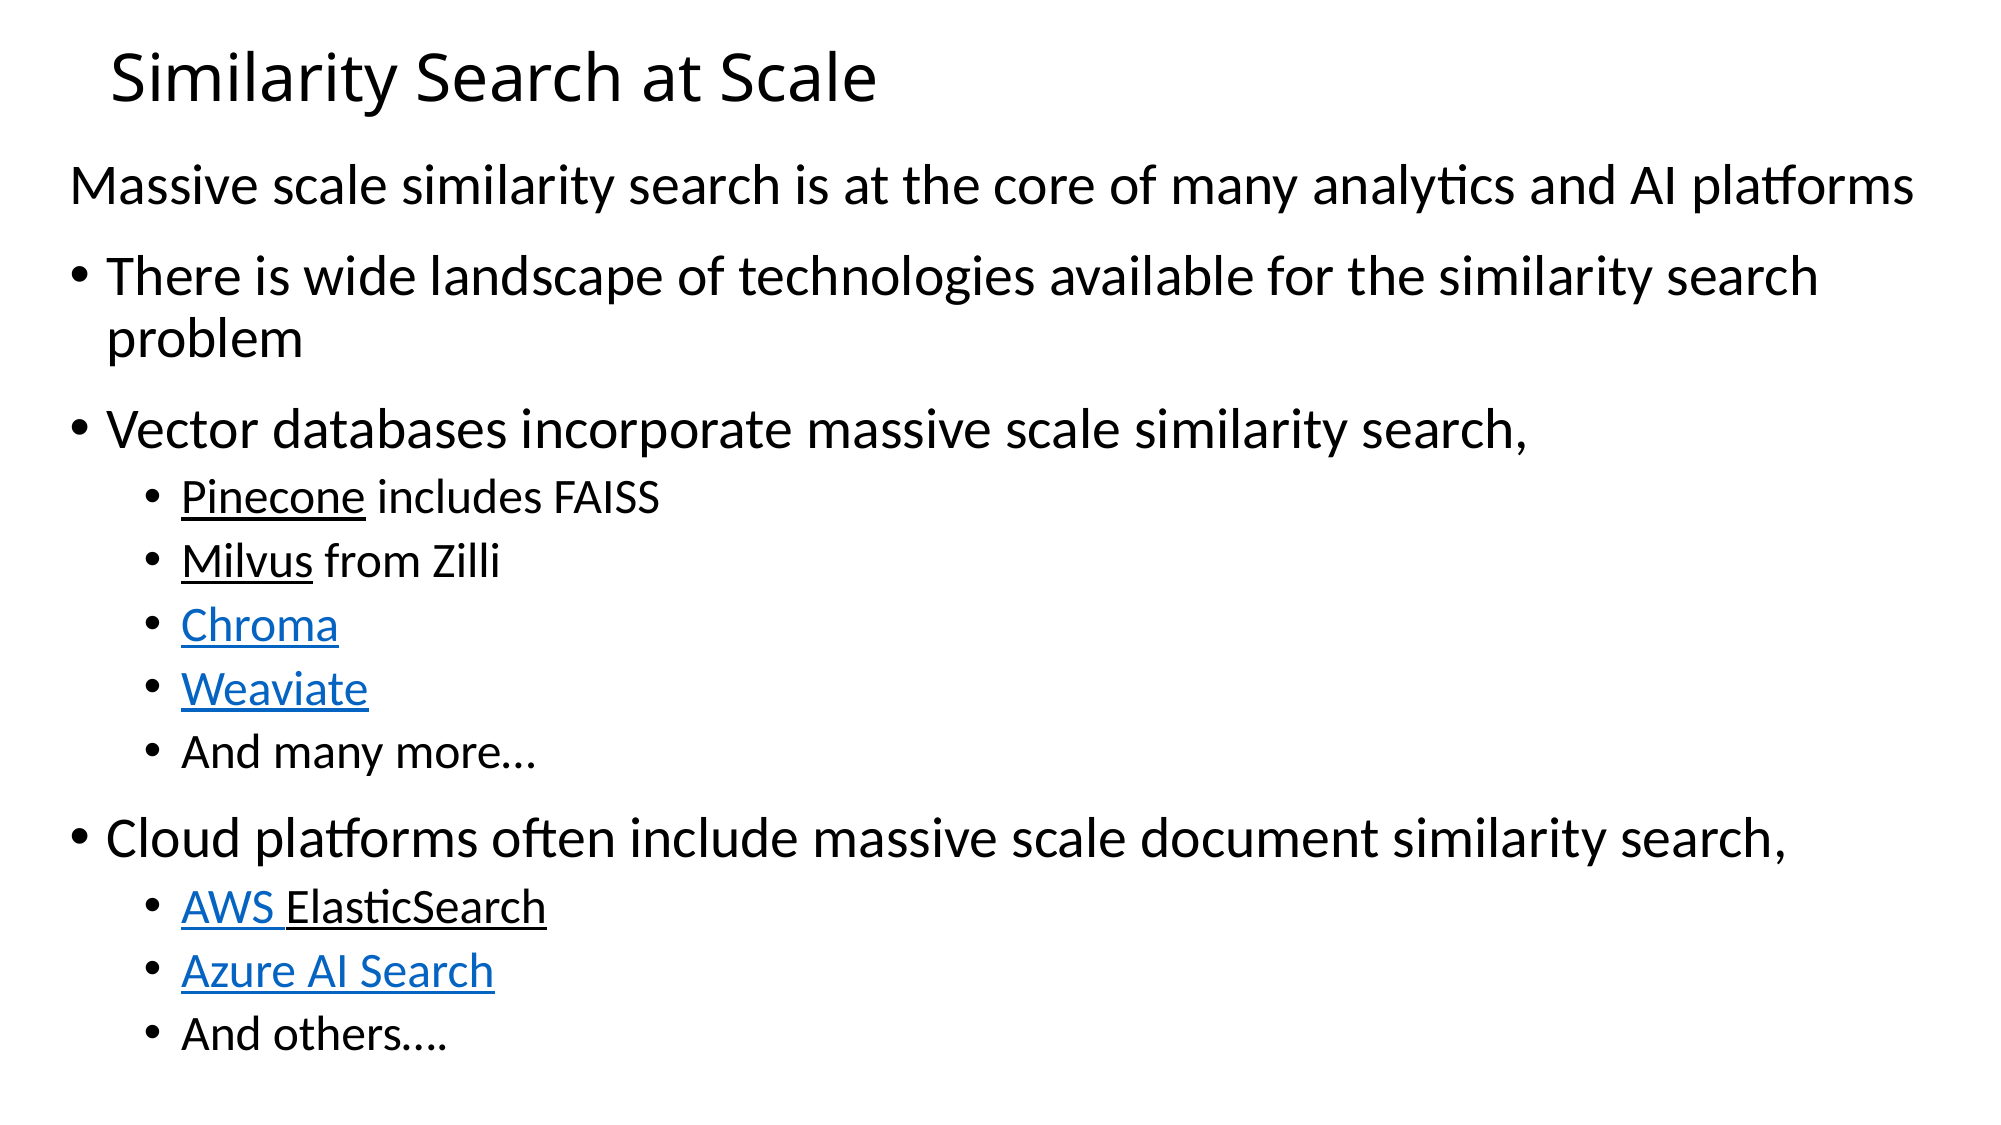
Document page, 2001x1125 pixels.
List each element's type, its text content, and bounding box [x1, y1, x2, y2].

list Massive scale similarity search is at the core of many analytics and AI platforms There is wide landscape of technologies available for the similarity search problem Vector databases incorporate massive scale similarity search, Pinecone includes FAISS Milvus from Zilli Chroma Weaviate And many more… Cloud platforms often include massive scale document similarity search, AWS ElasticSearch Azure AI Search And others…. [54, 146, 1946, 1082]
title Similarity Search at Scale [95, 36, 1821, 124]
